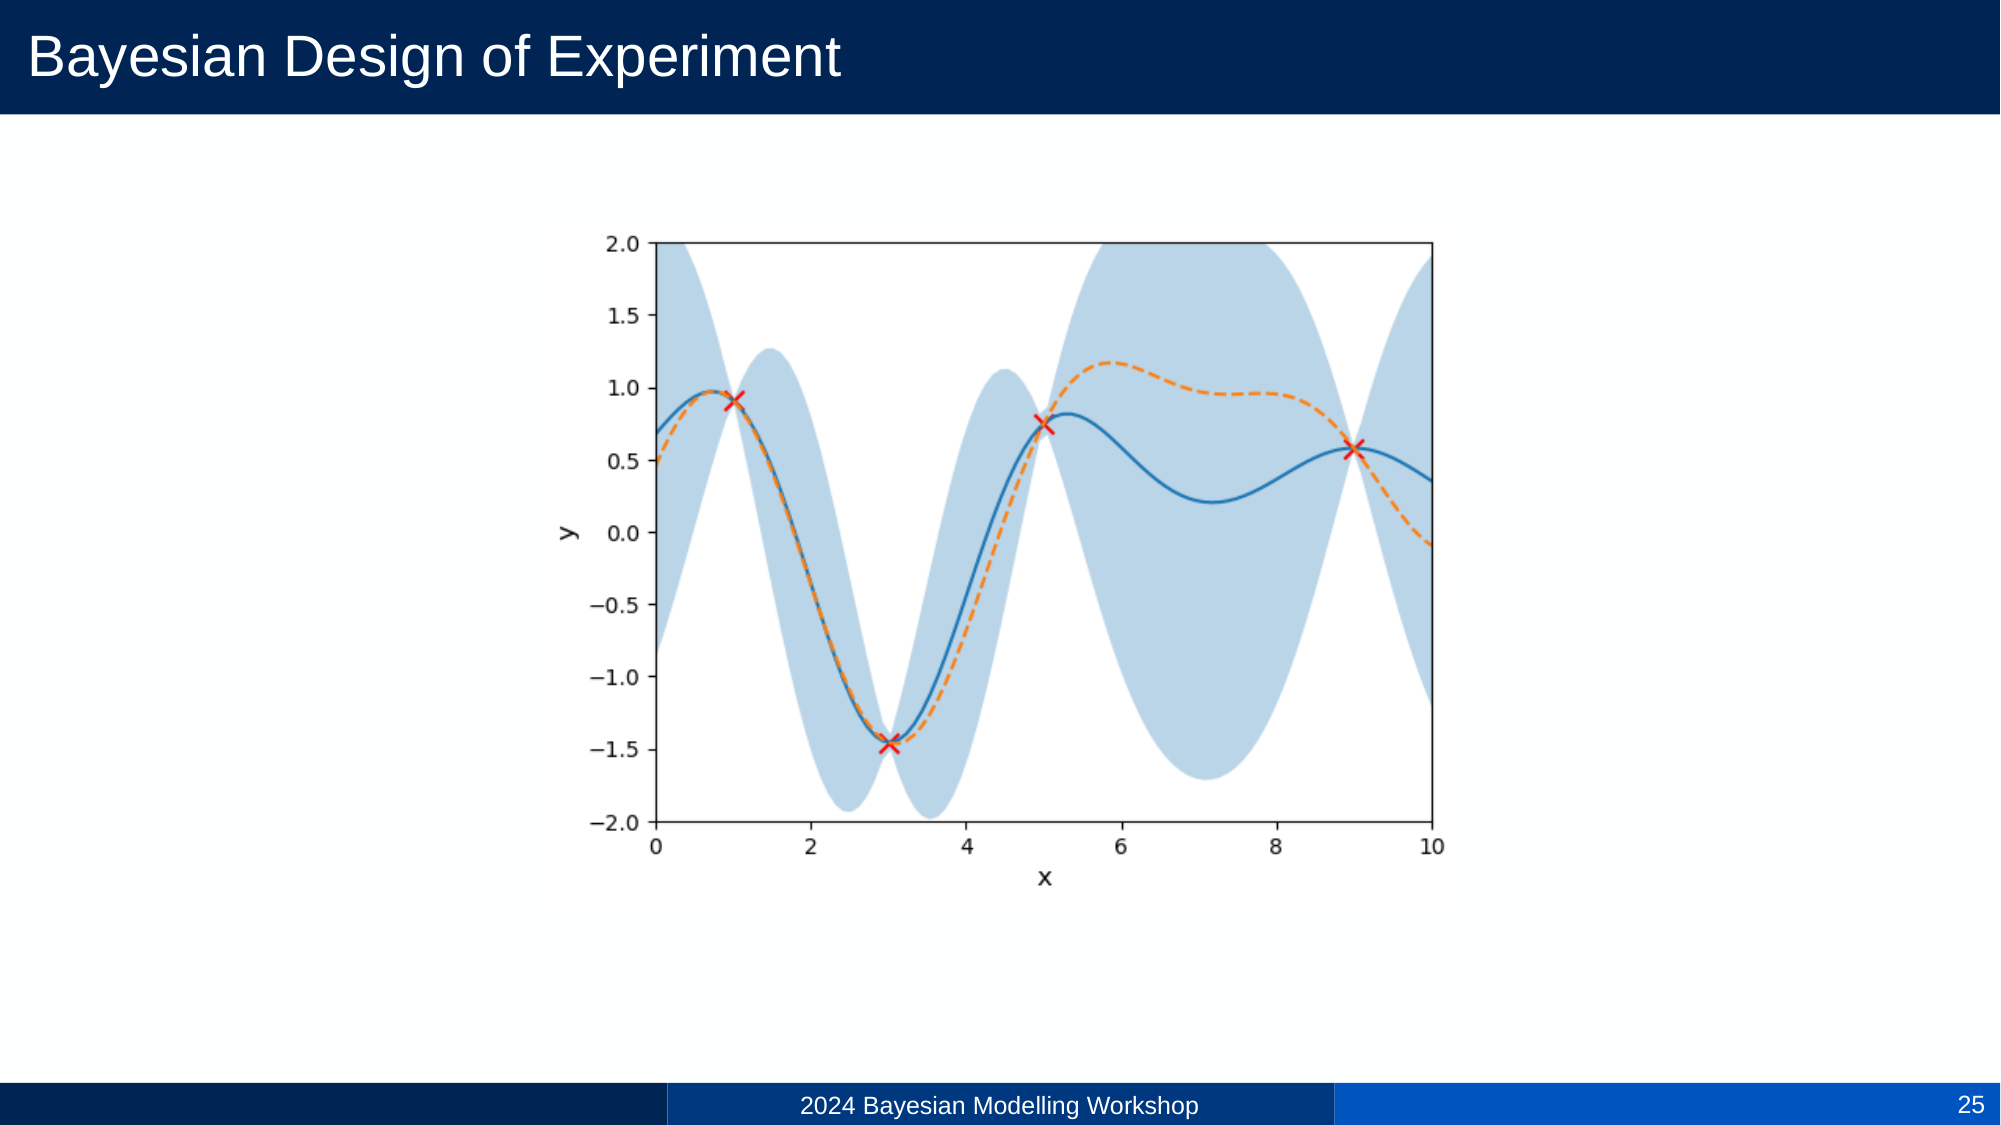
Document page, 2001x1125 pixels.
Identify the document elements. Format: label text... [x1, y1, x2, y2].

title Bayesian Design of Experiment [12, 6, 1984, 108]
picture [540, 219, 1460, 906]
